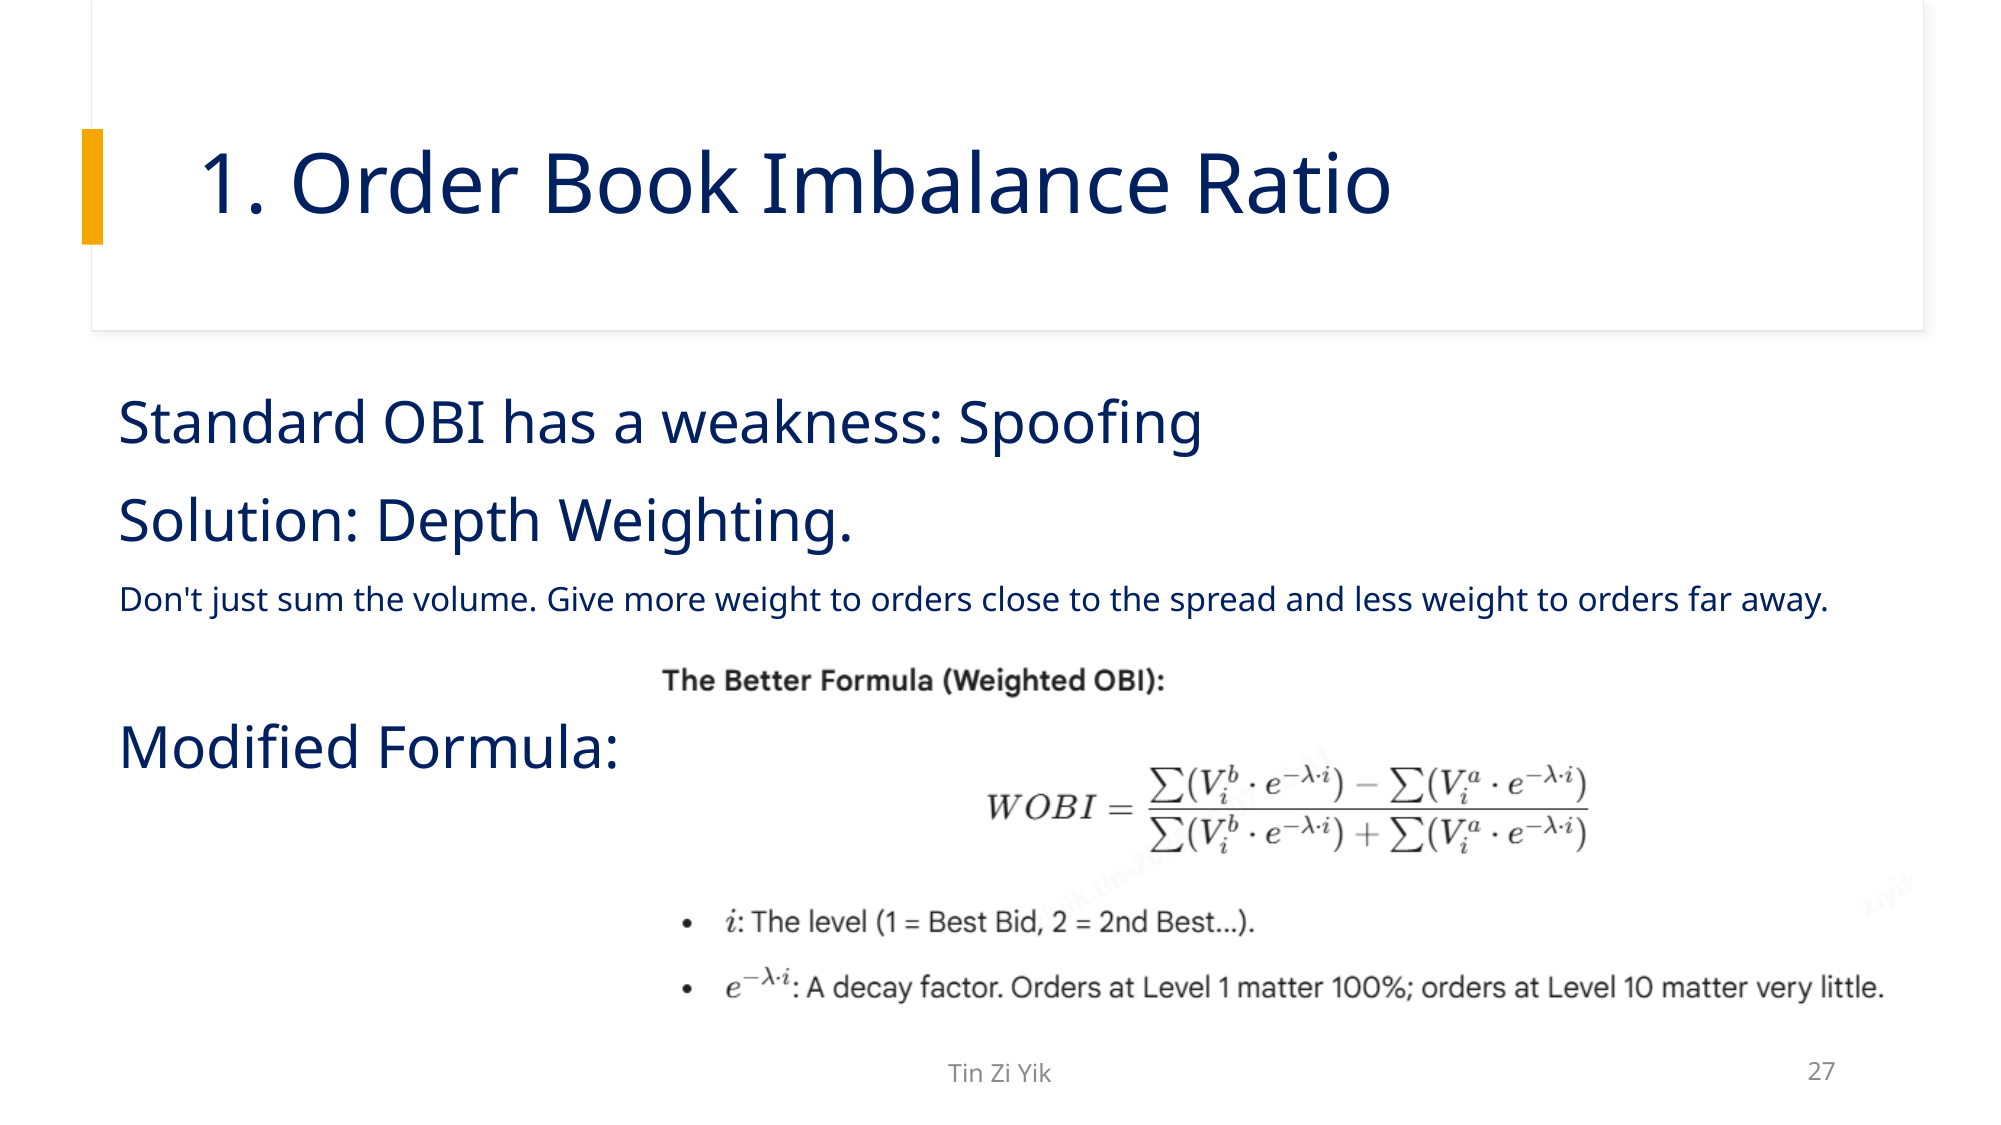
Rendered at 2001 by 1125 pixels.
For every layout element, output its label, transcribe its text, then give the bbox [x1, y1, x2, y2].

title 1. Order Book Imbalance Ratio [183, 90, 1909, 284]
list Standard OBI has a weakness: Spoofing Solution: Depth Weighting. Don't just sum the volume. Give more weight to orders close to the spread and less weight to orders far away. Modified Formula: [103, 371, 1909, 978]
footer Tin Zi Yik [662, 1042, 1338, 1103]
picture [651, 653, 1912, 1018]
slide_number 27 [1401, 1042, 1851, 1103]
